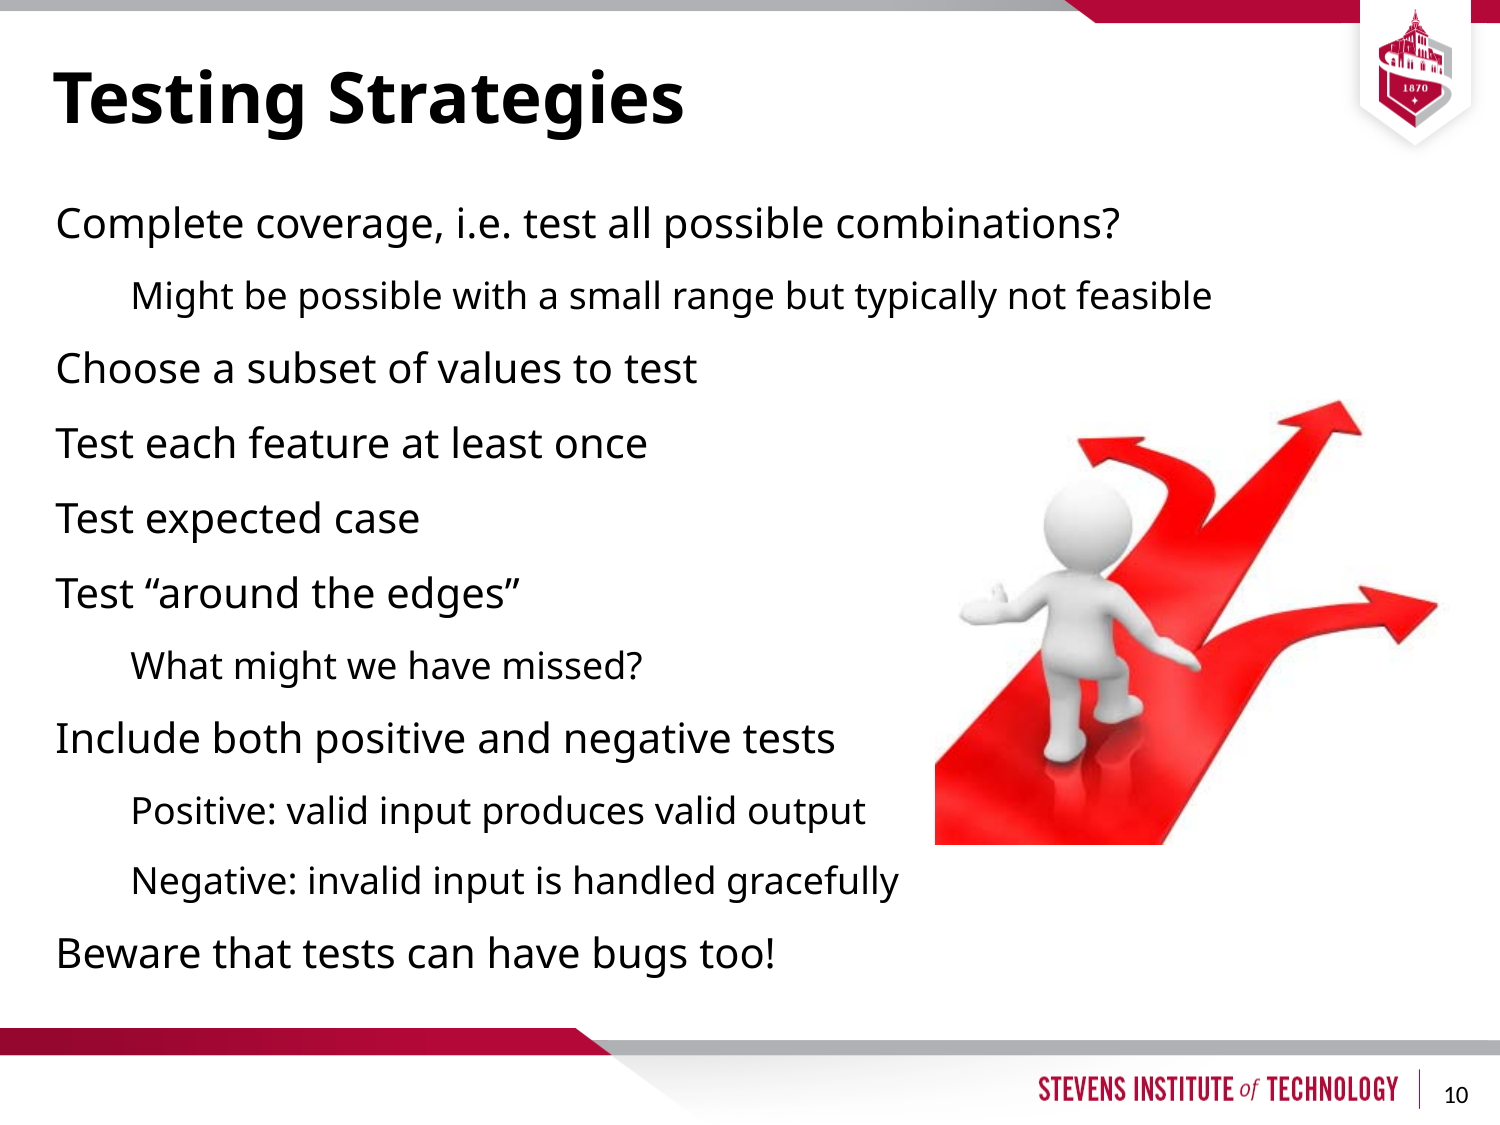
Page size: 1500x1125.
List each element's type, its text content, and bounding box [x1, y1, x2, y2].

list Complete coverage, i.e. test all possible combinations? Might be possible with a small range but typically not feasible Choose a subset of values to test Test each feature at least once Test expected case Test “around the edges” What might we have missed? Include both positive and negative tests Positive: valid input produces valid output Negative: invalid input is handled gracefully Beware that tests can have bugs too! [40, 189, 1436, 930]
picture [0, 0, 1500, 160]
picture [935, 328, 1454, 845]
slide_number 10 [1428, 1071, 1490, 1108]
picture [0, 1028, 1500, 1125]
title Testing Strategies [37, 45, 1338, 150]
